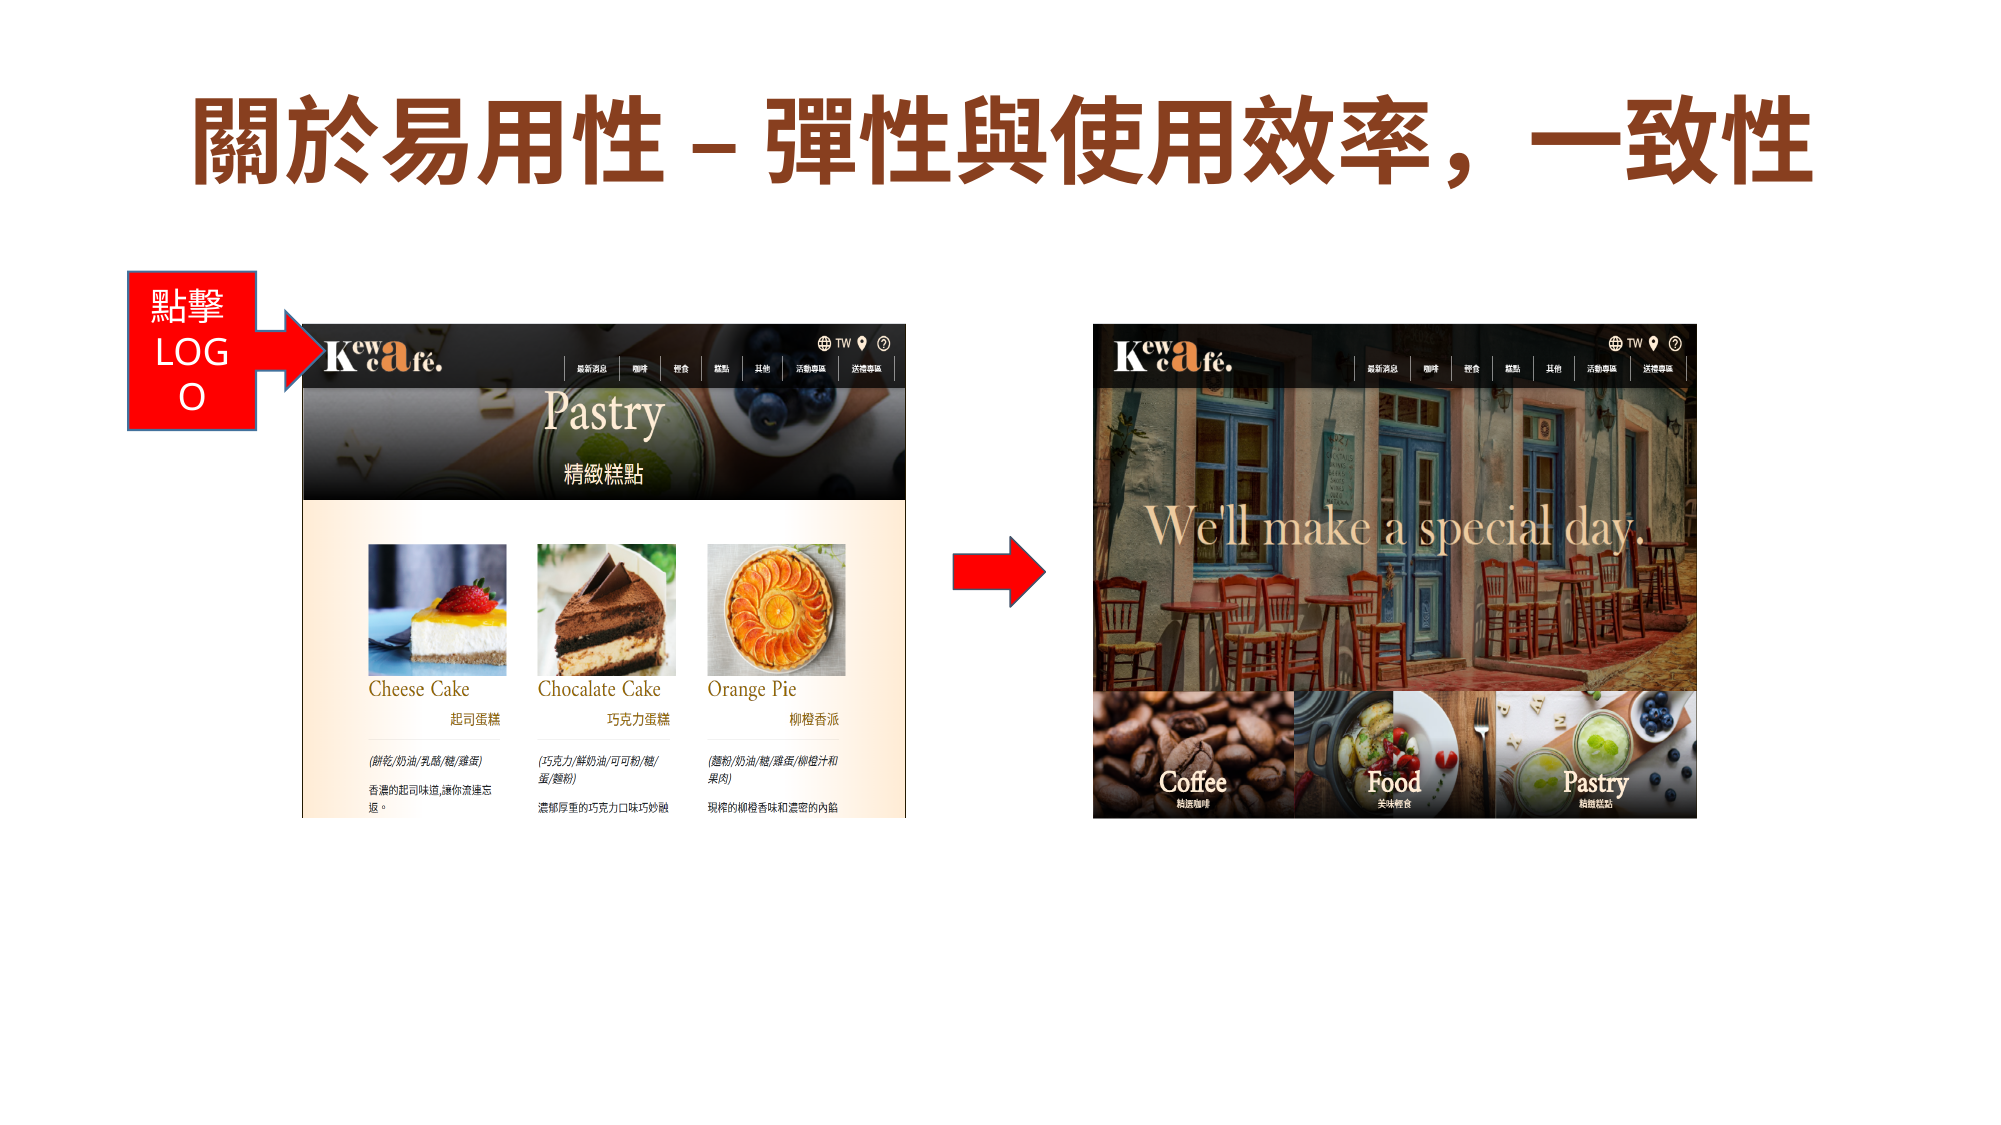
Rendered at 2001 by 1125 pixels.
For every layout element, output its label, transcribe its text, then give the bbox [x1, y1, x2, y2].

text_box 關於易用性 – 彈性與使用效率，一致性 [173, 65, 1971, 212]
picture [302, 323, 906, 821]
picture [1093, 323, 1697, 821]
text_box [953, 536, 1046, 608]
text_box 點擊LOGO [127, 270, 302, 432]
